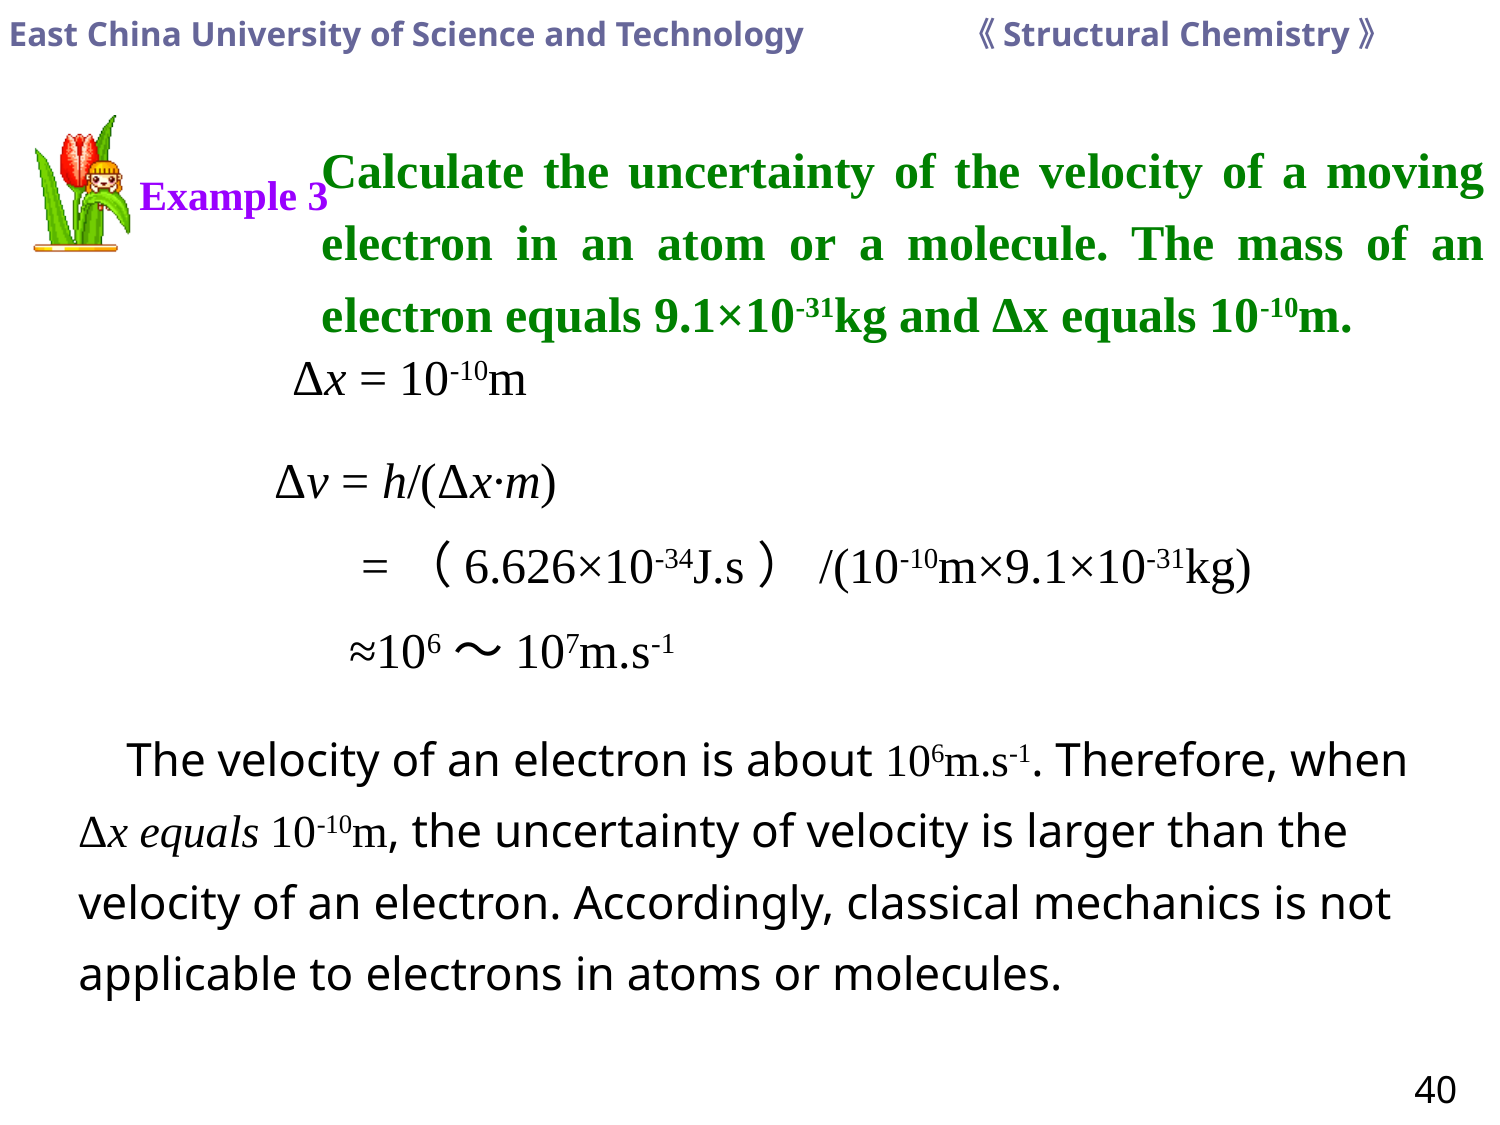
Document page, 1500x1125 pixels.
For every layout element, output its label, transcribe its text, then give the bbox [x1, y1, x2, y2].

text_box Δx = 10-10m [277, 337, 543, 413]
picture [6, 115, 148, 257]
text_box Example 3 [153, 160, 344, 226]
text_box Calculate the uncertainty of the velocity of a moving electron in an atom or a molecule. The mass of an electron equals 9.1×10-31kg and Δx equals 10-10m. [307, 119, 1500, 350]
text_box The velocity of an electron is about 106m.s-1. Therefore, when Δx equals 10-10m, the uncertainty of velocity is larger than the velocity of an electron. Accordingly, classical mechanics is not applicable to electrons in atoms or molecules. [63, 706, 1464, 1008]
text_box Δv = h/(Δx·m) =（6.626×10-34J.s）/(10-10m×9.1×10-31kg) ≈106～107m.s-1 [259, 441, 1388, 687]
